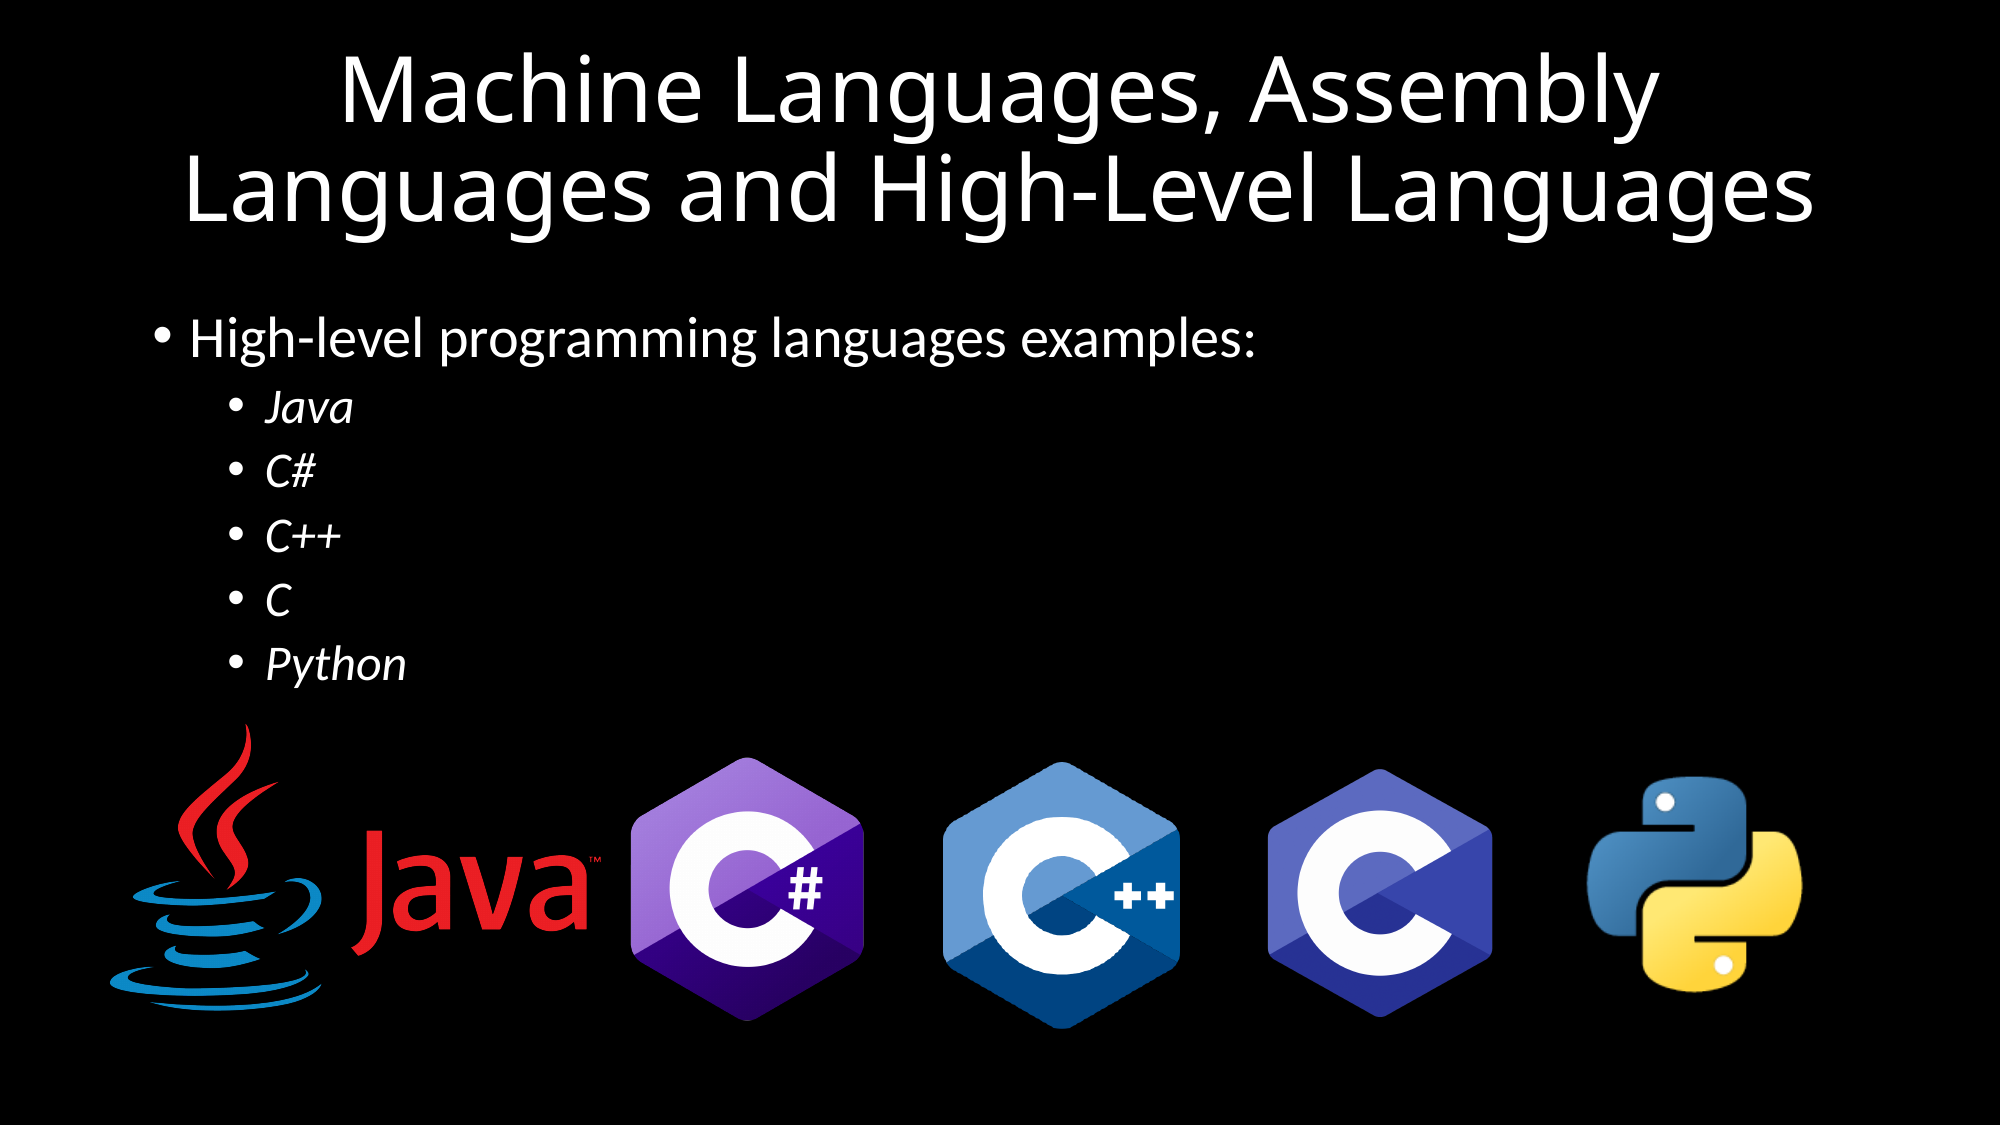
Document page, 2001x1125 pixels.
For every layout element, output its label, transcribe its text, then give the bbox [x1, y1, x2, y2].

picture [89, 716, 1180, 1029]
list High-level programming languages examples: Java C# C++ C Python [137, 299, 1863, 1014]
title Machine Languages, Assembly Languages and High-Level Languages [137, 33, 1863, 252]
picture [1203, 716, 1852, 1070]
